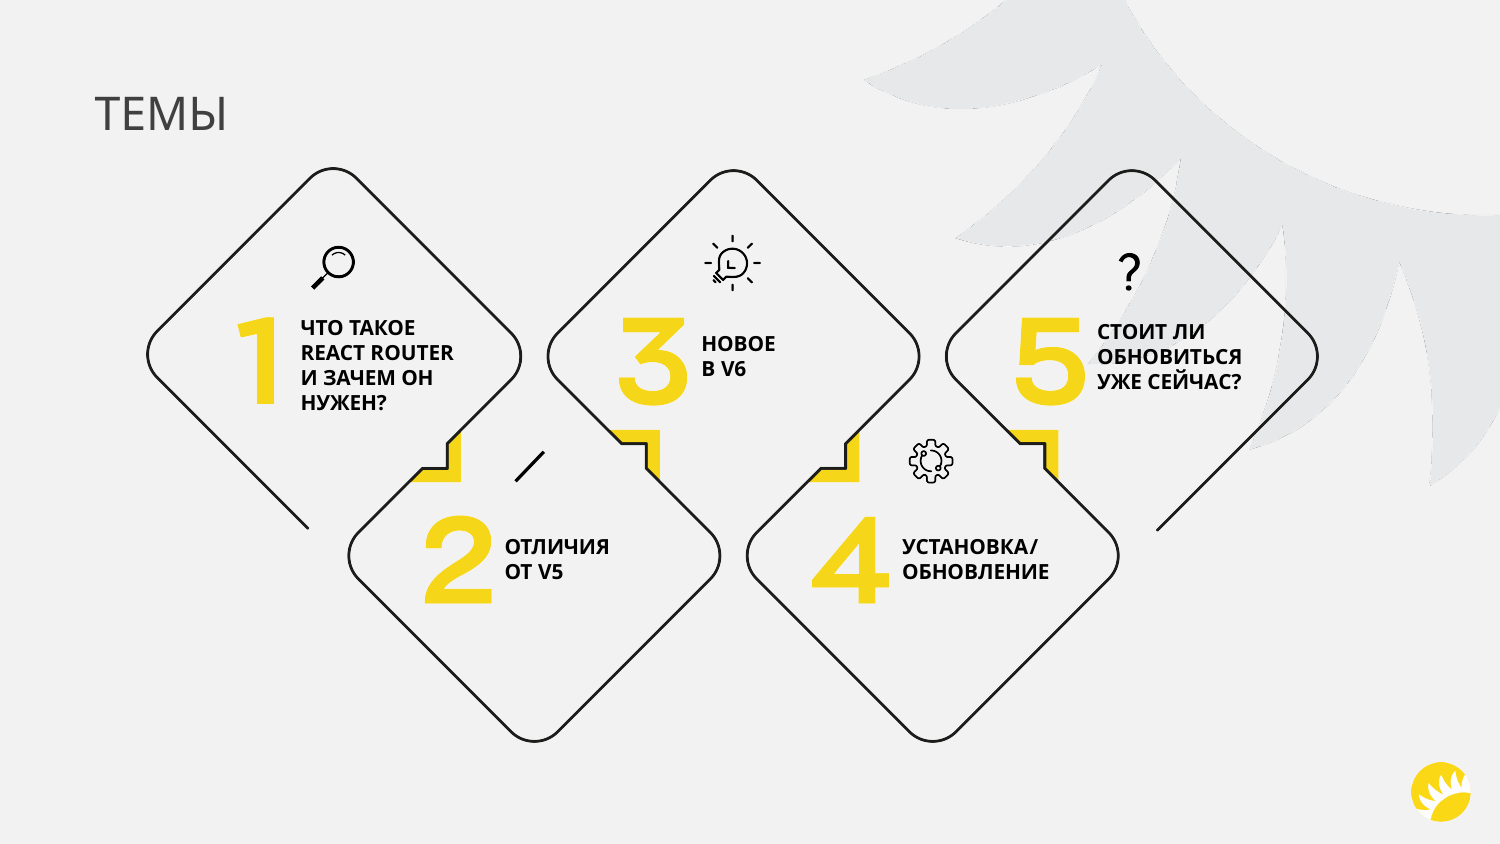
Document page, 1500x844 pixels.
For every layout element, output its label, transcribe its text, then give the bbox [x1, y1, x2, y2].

text_box ТЕМЫ [94, 83, 308, 141]
picture [1410, 762, 1471, 822]
picture [146, 0, 1500, 743]
